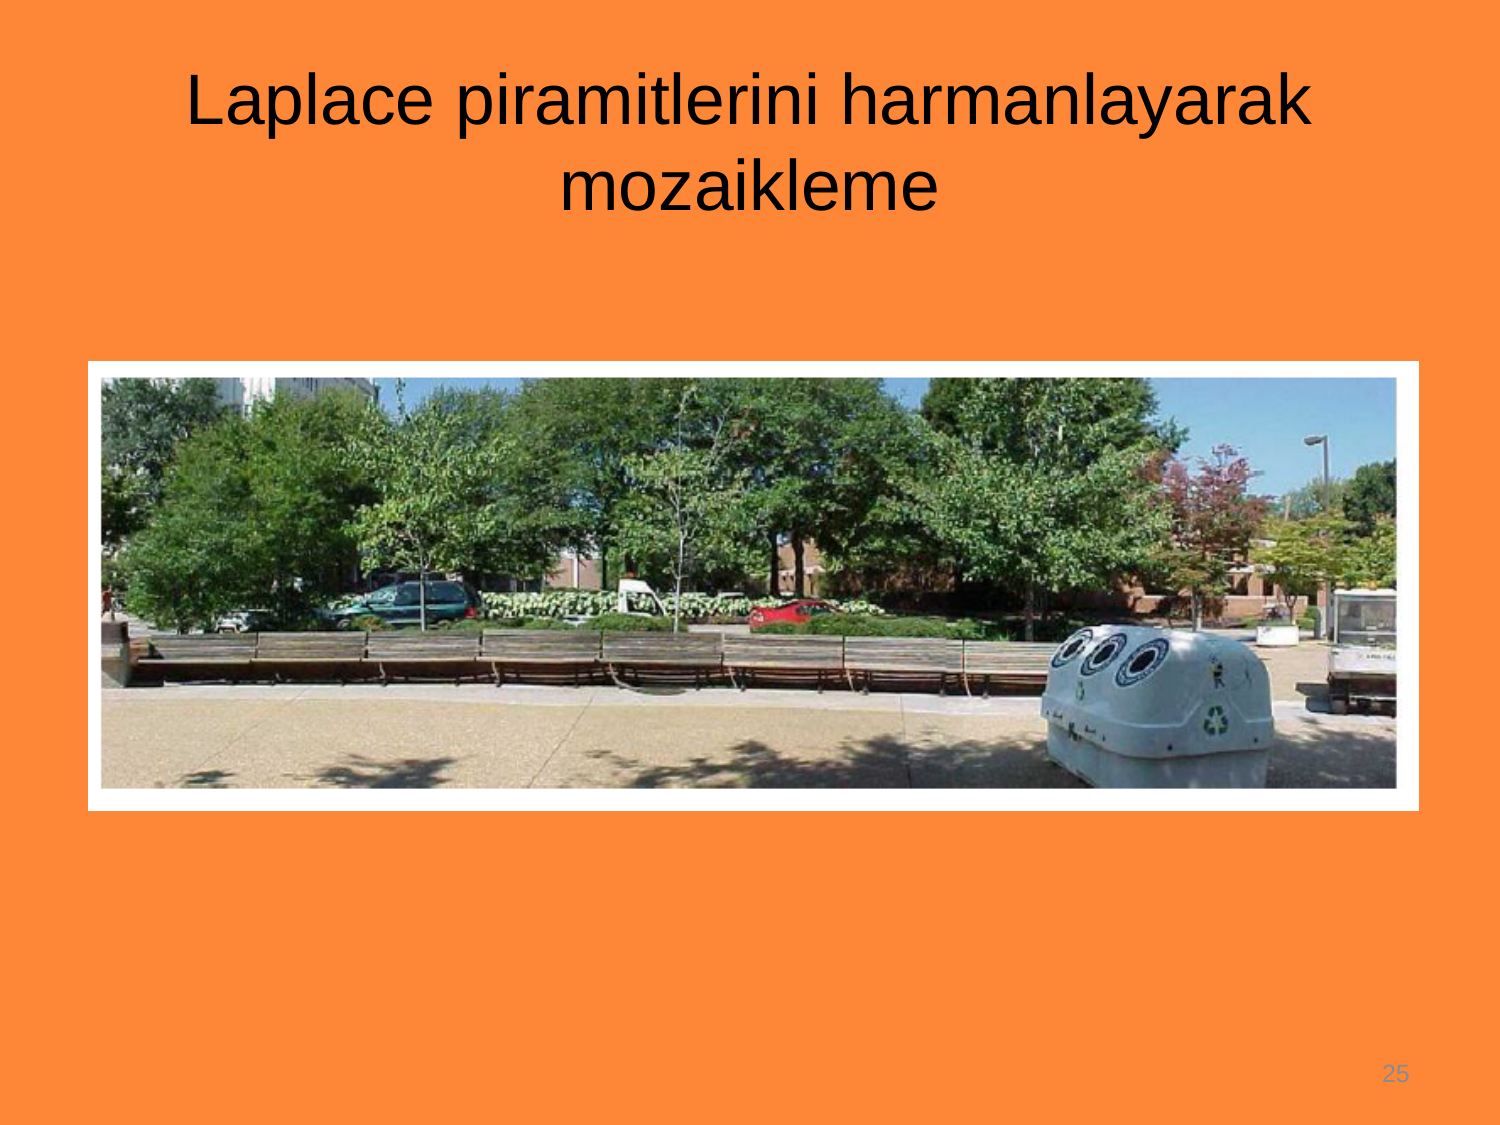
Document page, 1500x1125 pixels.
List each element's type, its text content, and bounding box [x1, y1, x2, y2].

title Laplace piramitlerini harmanlayarak mozaikleme [75, 45, 1425, 233]
picture [88, 361, 1419, 811]
slide_number 25 [1074, 1042, 1425, 1103]
